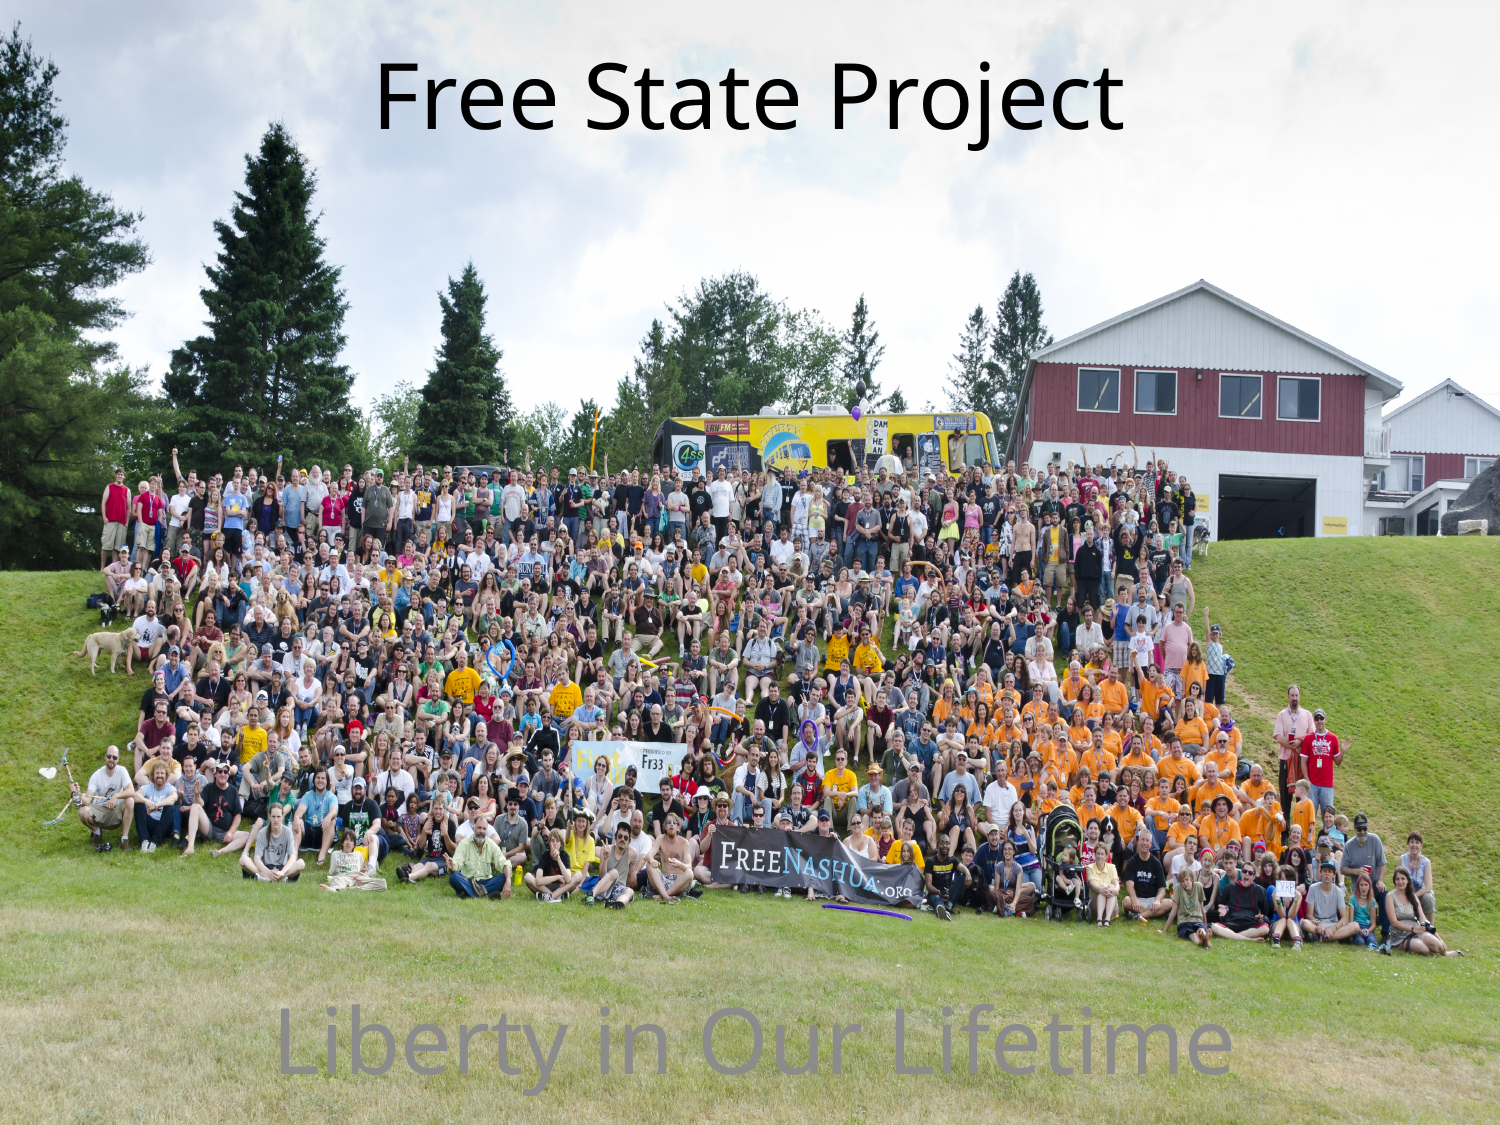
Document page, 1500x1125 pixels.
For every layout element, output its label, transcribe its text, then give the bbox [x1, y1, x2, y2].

subtitle Liberty in Our Lifetime [230, 975, 1281, 1106]
title Free State Project [112, 0, 1388, 213]
picture [0, 0, 1500, 1125]
